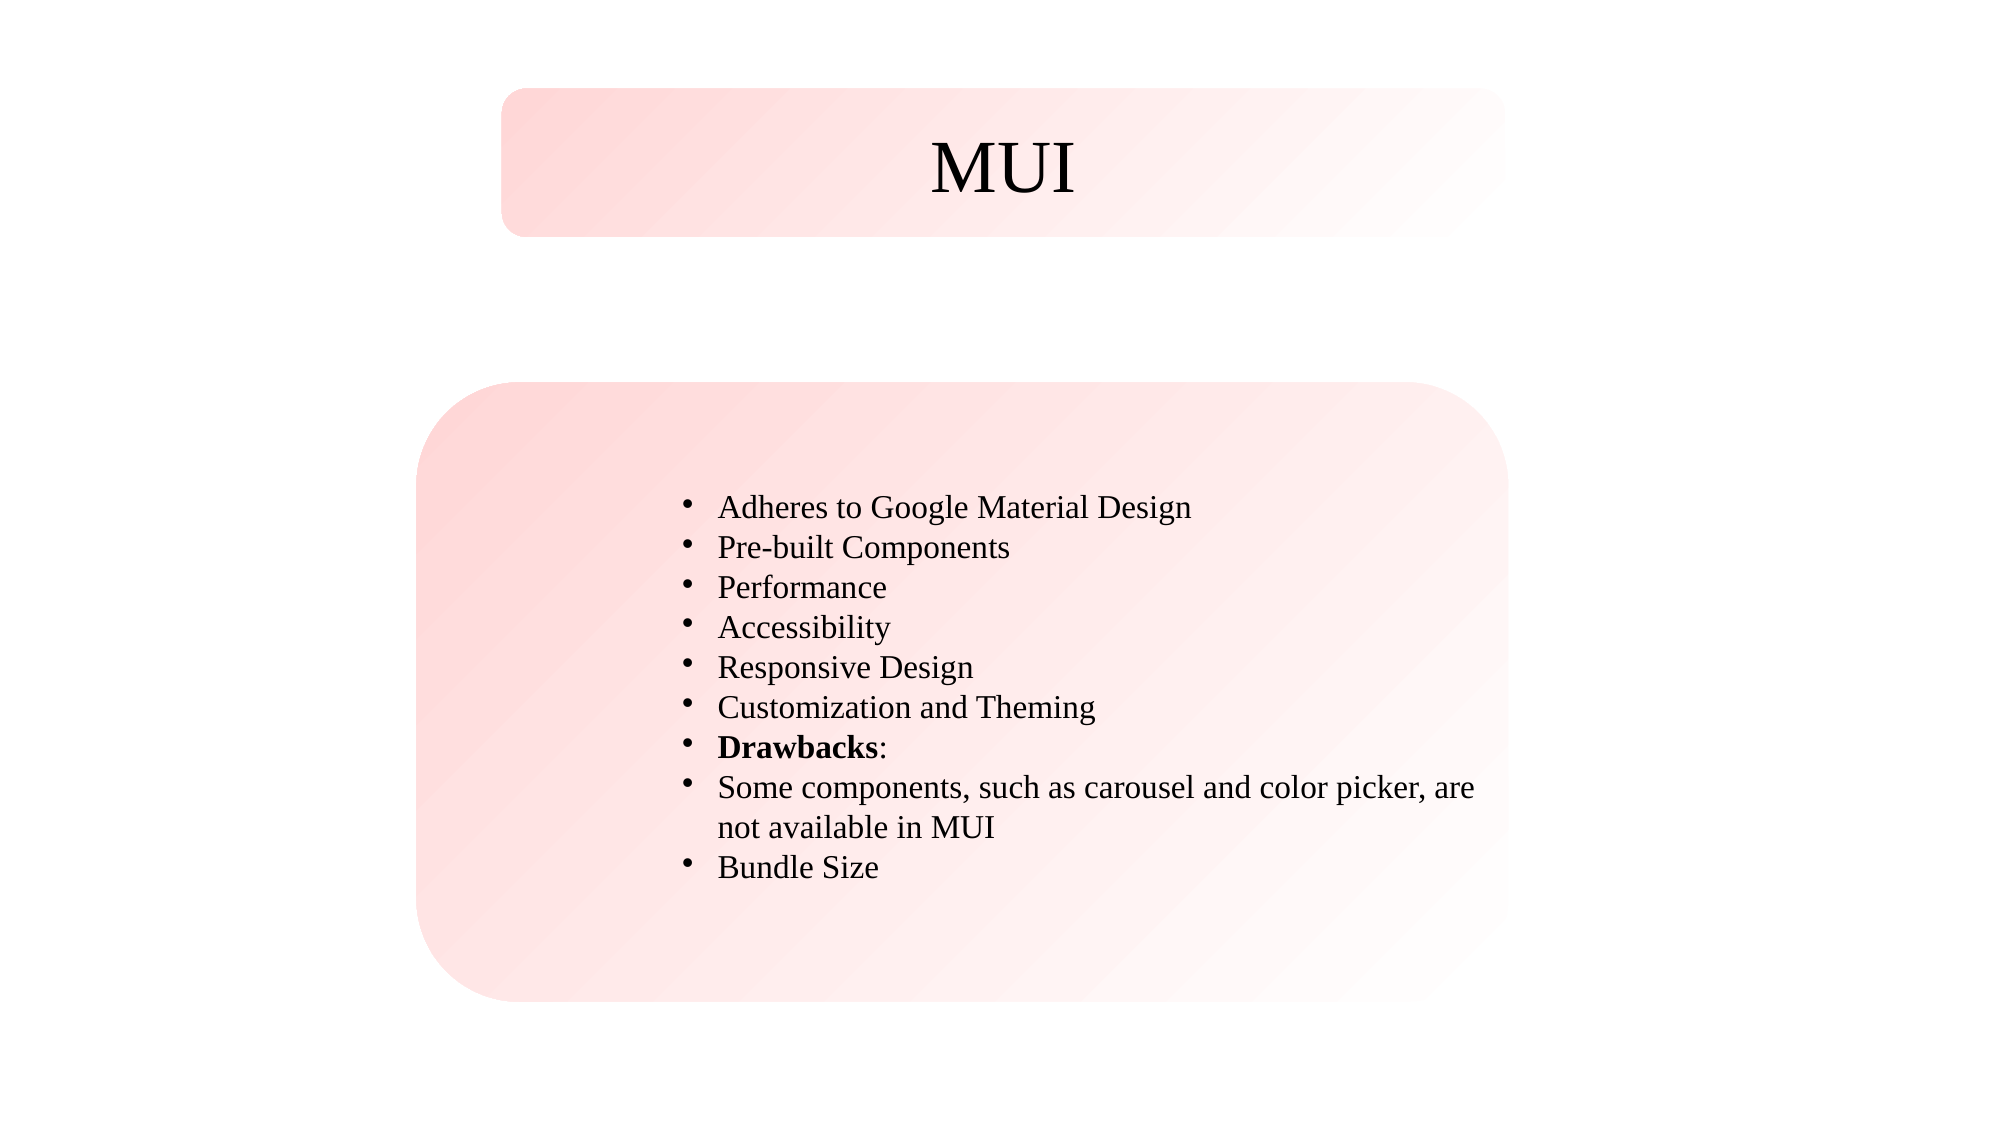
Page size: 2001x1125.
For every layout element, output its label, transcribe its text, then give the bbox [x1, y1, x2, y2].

text_box [416, 382, 1509, 1002]
text_box MUI [501, 88, 1506, 237]
text_box Adheres to Google Material Design Pre-built Components Performance Accessibility Responsive Design Customization and Theming Drawbacks: Some components, such as carousel and color picker, are not available in MUI Bundle Size [667, 478, 1535, 863]
